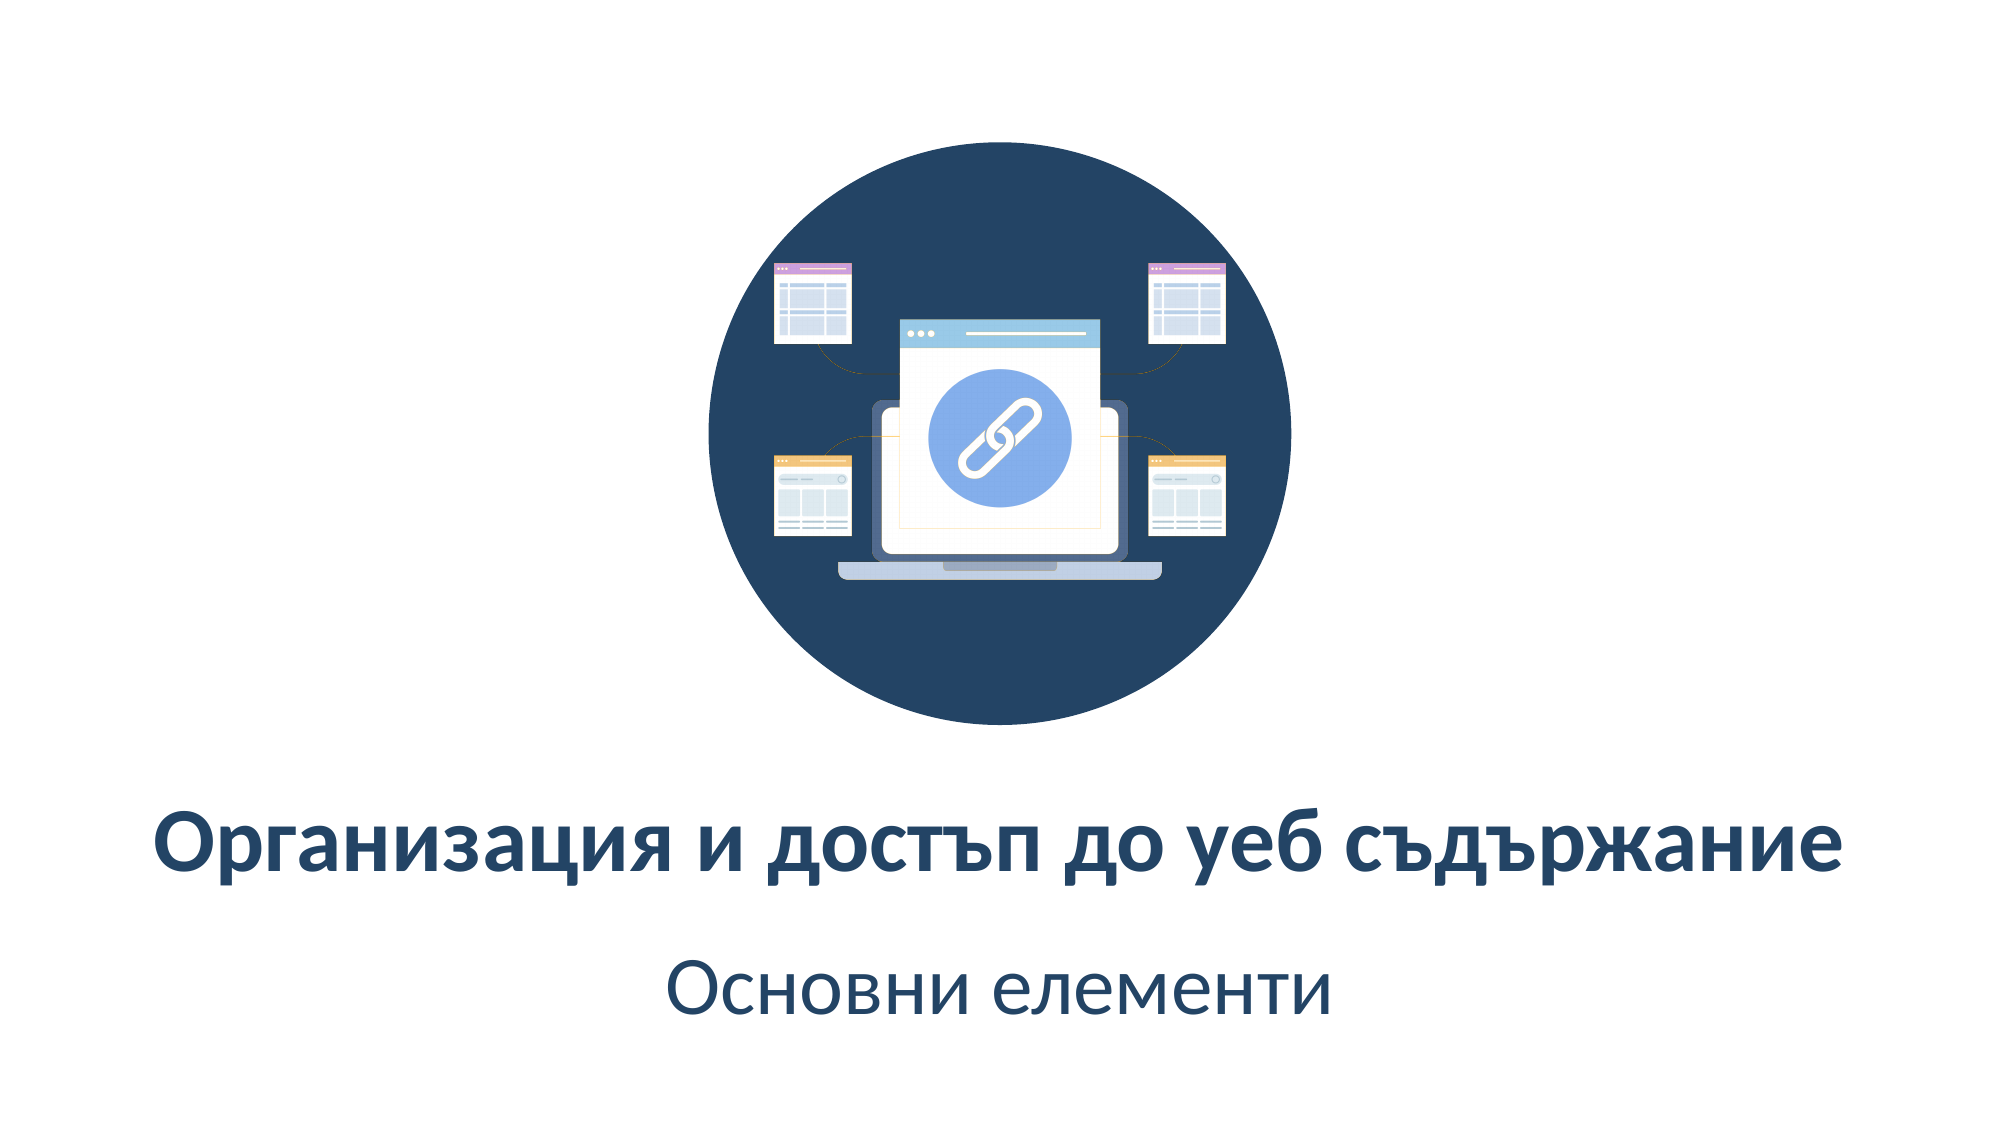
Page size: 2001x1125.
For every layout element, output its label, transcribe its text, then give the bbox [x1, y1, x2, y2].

subtitle Основни елементи [100, 916, 1900, 1043]
picture [773, 263, 1227, 581]
title Организация и достъп до уеб съдържание [100, 771, 1900, 898]
